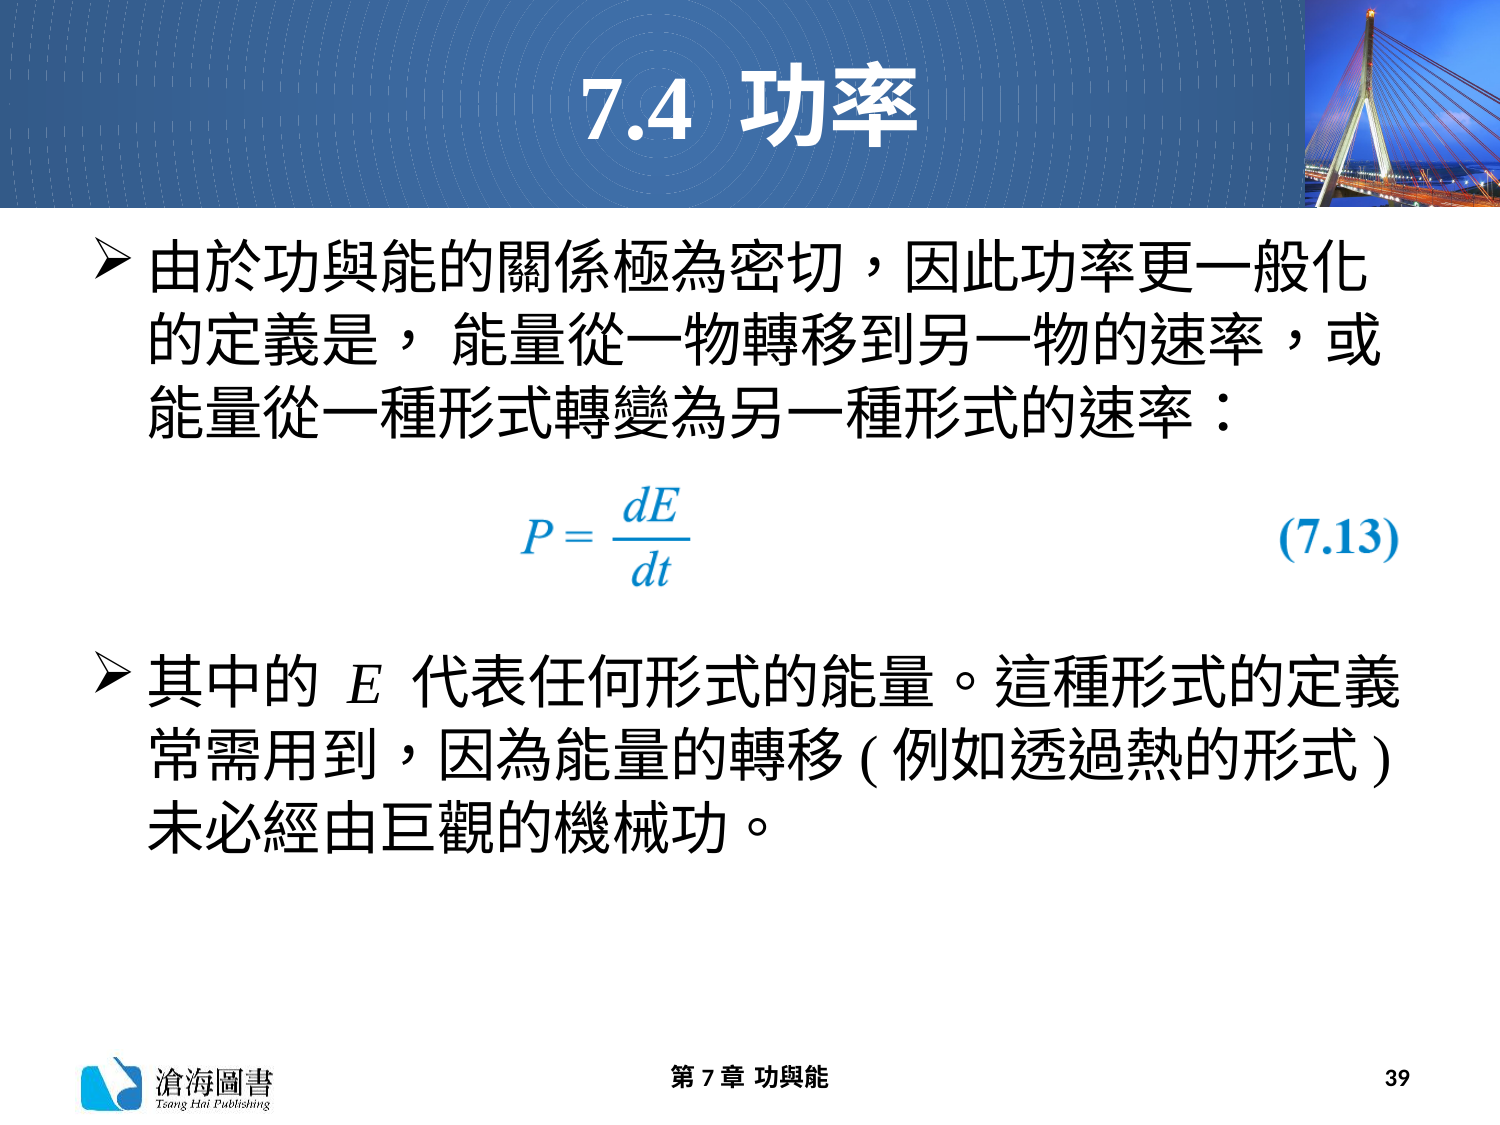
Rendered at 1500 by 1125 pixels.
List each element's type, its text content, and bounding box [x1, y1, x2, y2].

picture [489, 467, 1404, 605]
title 7.4 功率 [75, 21, 1425, 185]
picture [1305, 0, 1500, 207]
list 由於功與能的關係極為密切，因此功率更一般化的定義是， 能量從一物轉移到另一物的速率，或能量從一種形式轉變為另一種形式的速率： 其中的 E 代表任何形式的能量。這種形式的定義常需用到，因為能量的轉移(例如透過熱的形式)未必經由巨觀的機械功。 [75, 219, 1425, 1043]
picture [75, 1049, 274, 1118]
slide_number 39 [1074, 1046, 1425, 1107]
footer 第7章 功與能 [512, 1046, 988, 1107]
